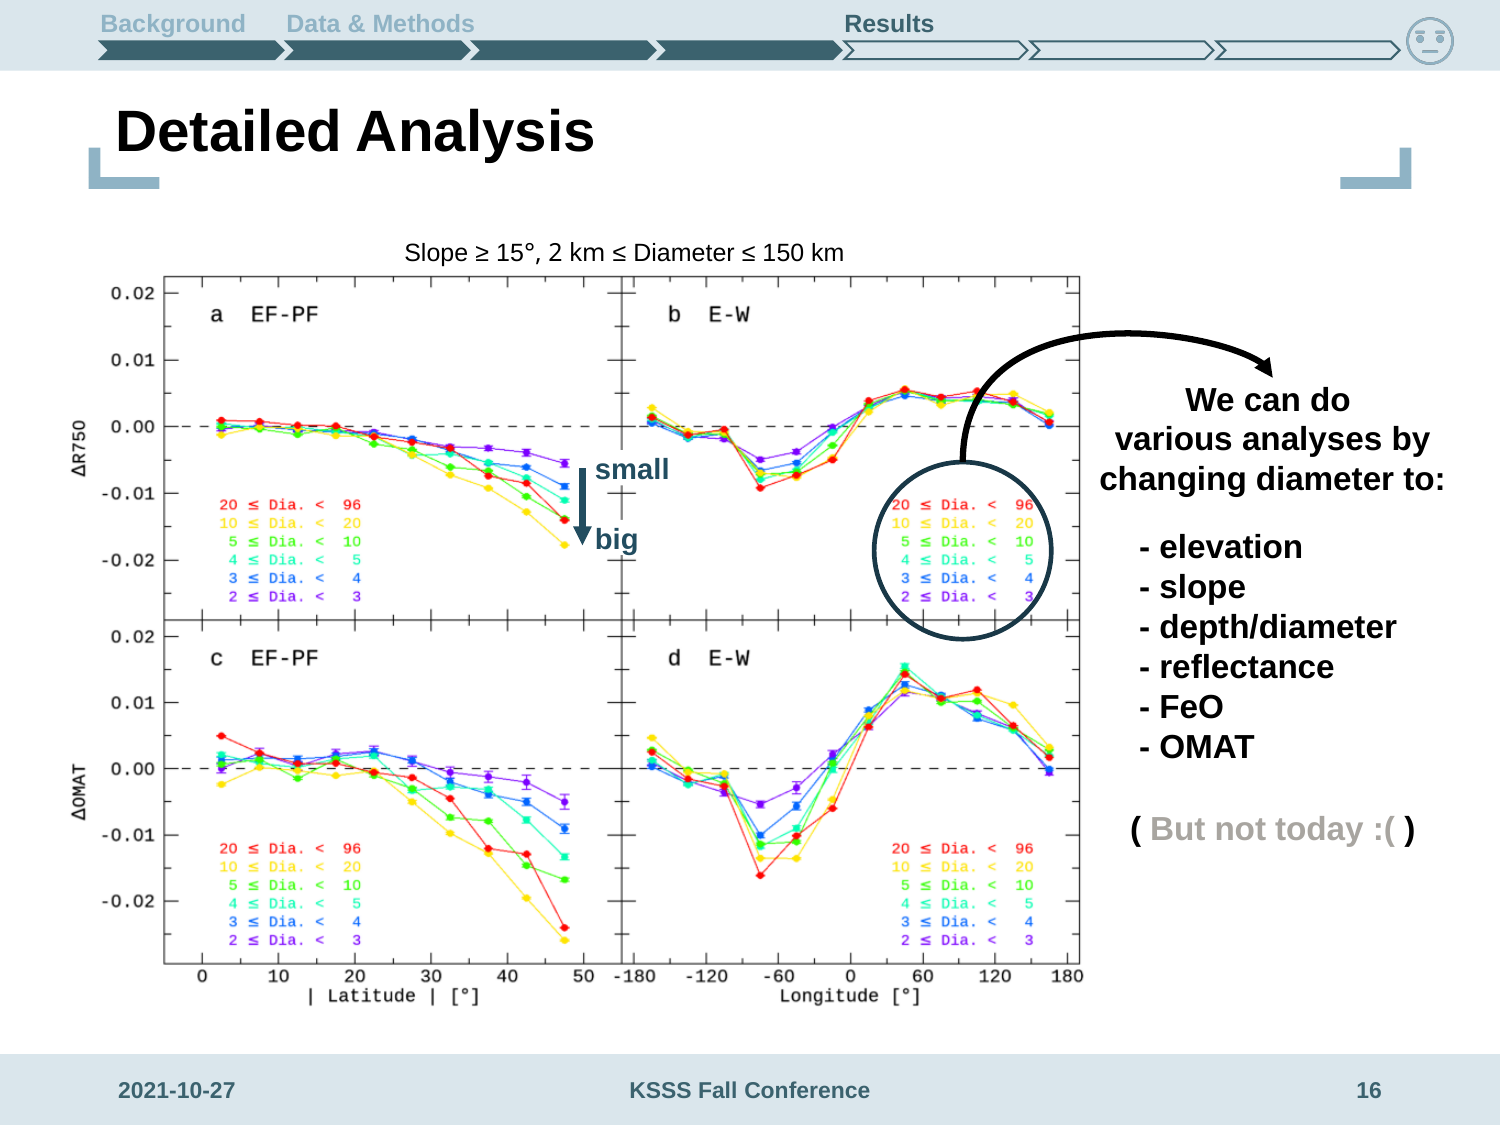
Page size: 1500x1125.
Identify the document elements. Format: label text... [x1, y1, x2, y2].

text_box ( But not today :( ) [1115, 799, 1431, 854]
text_box We can do various analyses by changing diameter to: [1160, 377, 1465, 498]
text_box Slope ≥ 15°, 2 km ≤ Diameter ≤ 150 km [167, 228, 1083, 271]
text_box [1075, 264, 1160, 575]
title Detailed Analysis [100, 88, 1400, 178]
text_box - elevation - slope - depth/diameter - reflectance - FeO - OMAT [1124, 518, 1421, 773]
footer KSSS Fall Conference [496, 1065, 1004, 1114]
picture [1400, 11, 1460, 71]
picture [27, 271, 1091, 1021]
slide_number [103, 1065, 441, 1114]
slide_number 15 [1059, 1065, 1397, 1114]
